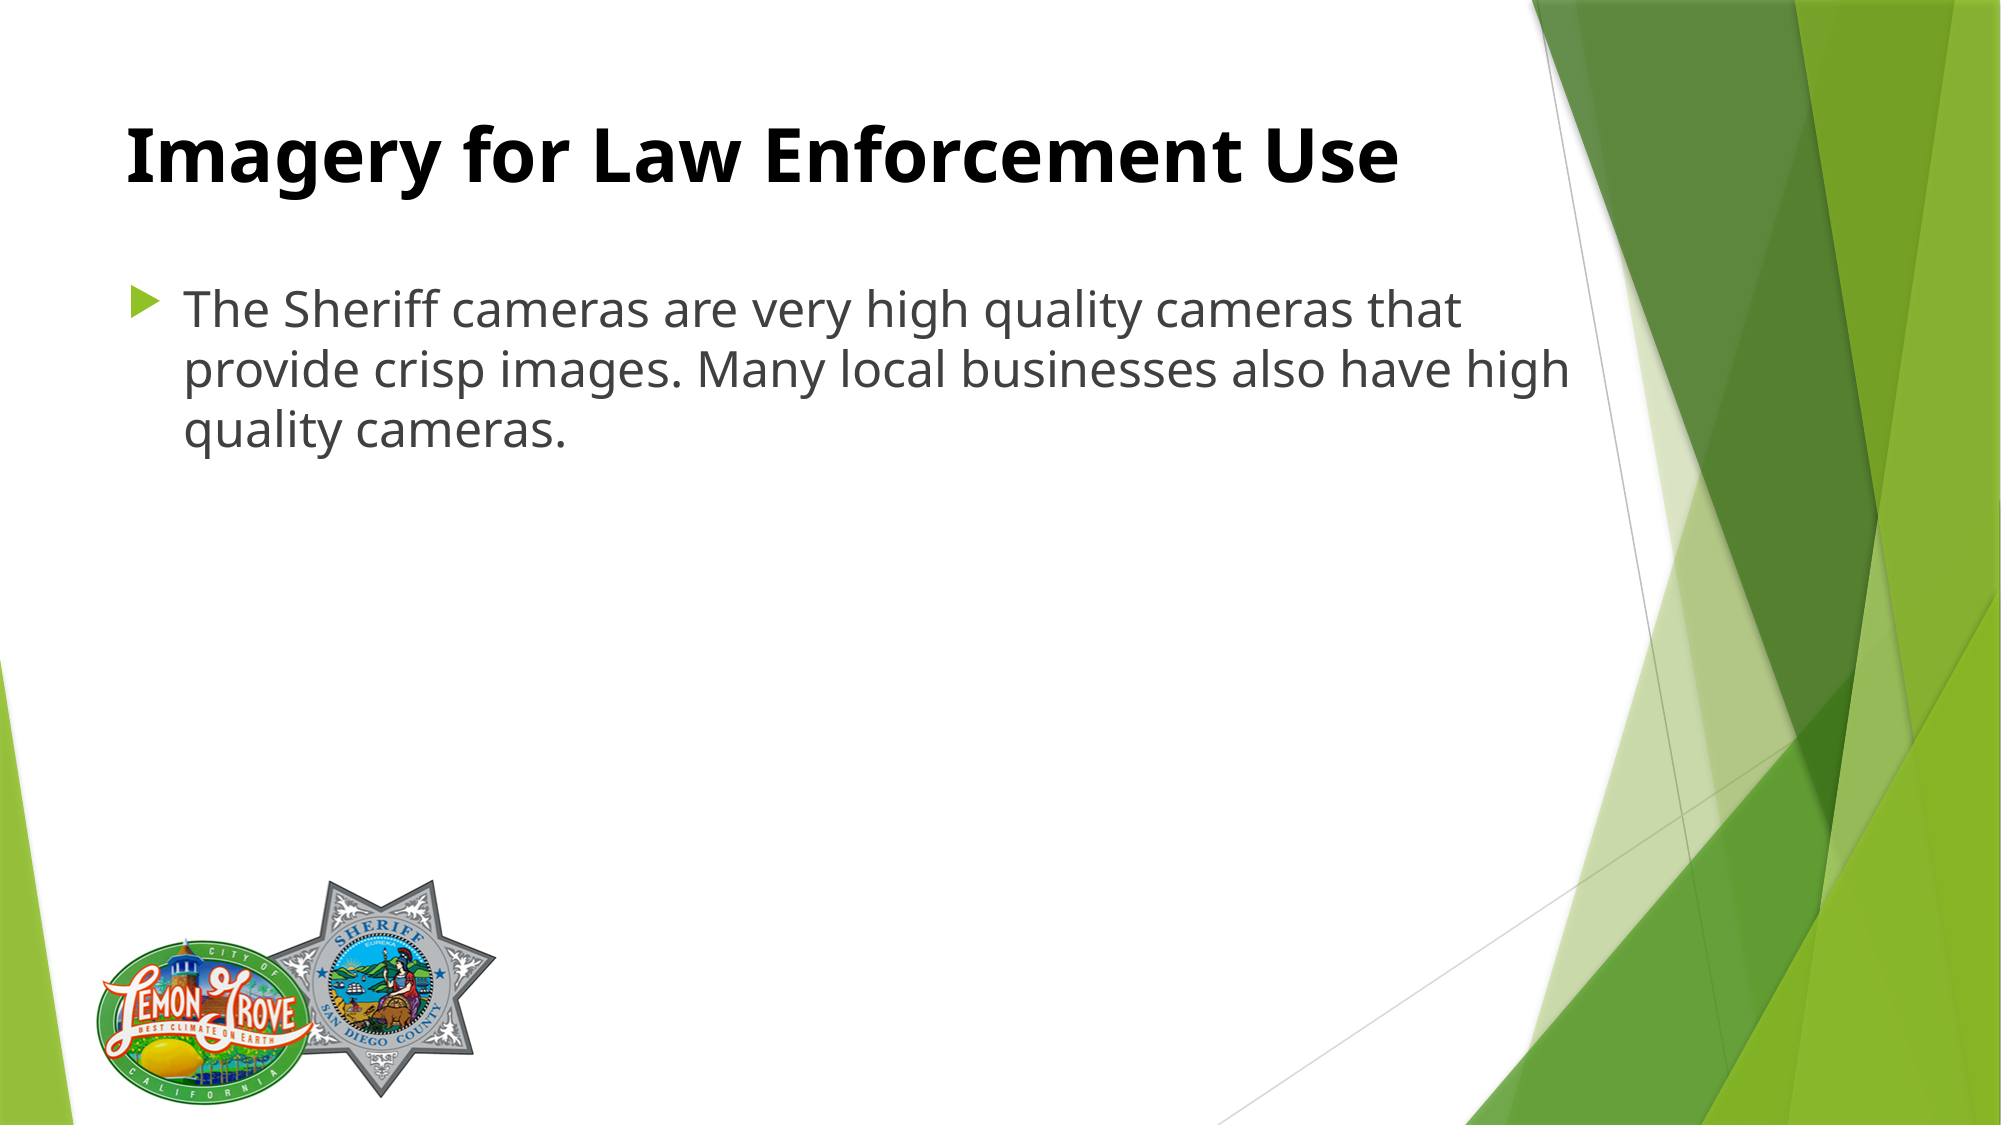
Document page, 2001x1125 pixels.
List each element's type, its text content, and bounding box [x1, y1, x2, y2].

list The Sheriff cameras are very high quality cameras that provide crisp images. Many local businesses also have high quality cameras. [112, 269, 1610, 939]
picture [80, 876, 510, 1108]
title Imagery for Law Enforcement Use [111, 99, 1522, 229]
